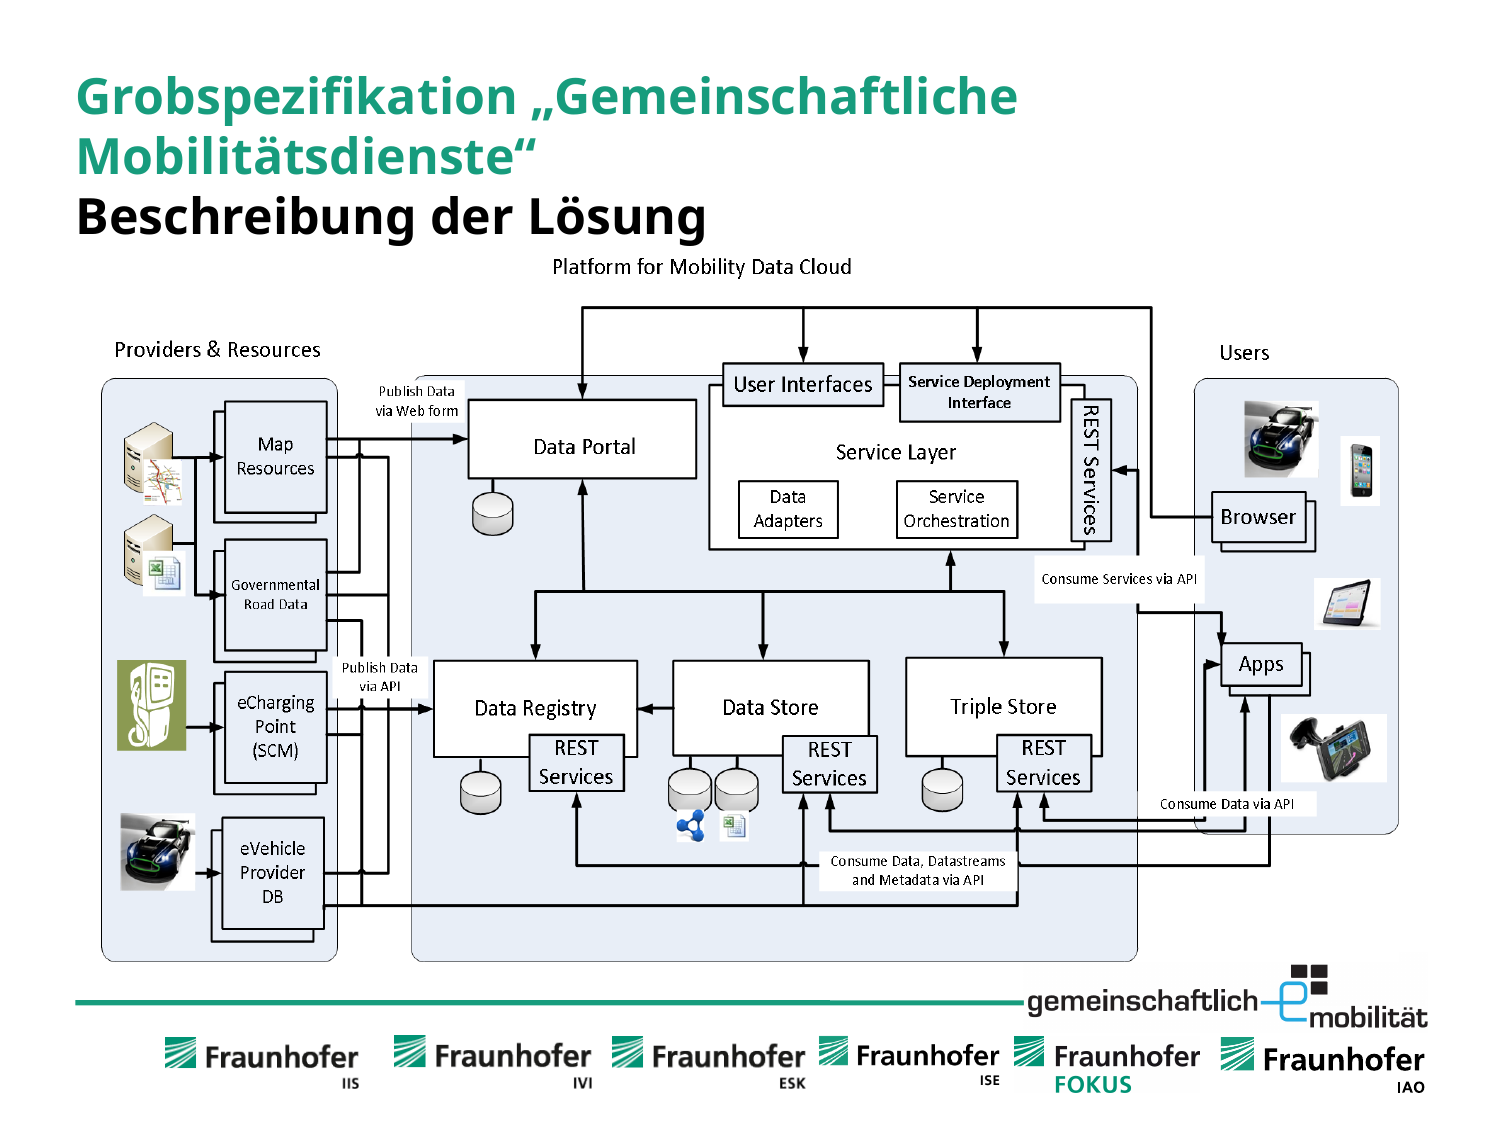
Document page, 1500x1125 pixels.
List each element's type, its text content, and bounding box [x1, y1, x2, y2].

picture [612, 1036, 809, 1091]
picture [101, 249, 1427, 1033]
title Grobspezifikation „Gemeinschaftliche Mobilitätsdienste“ Beschreibung der Lösung [75, 64, 1425, 215]
picture [1014, 1036, 1200, 1093]
picture [394, 1035, 595, 1091]
picture [817, 1034, 1000, 1086]
picture [165, 1037, 362, 1091]
